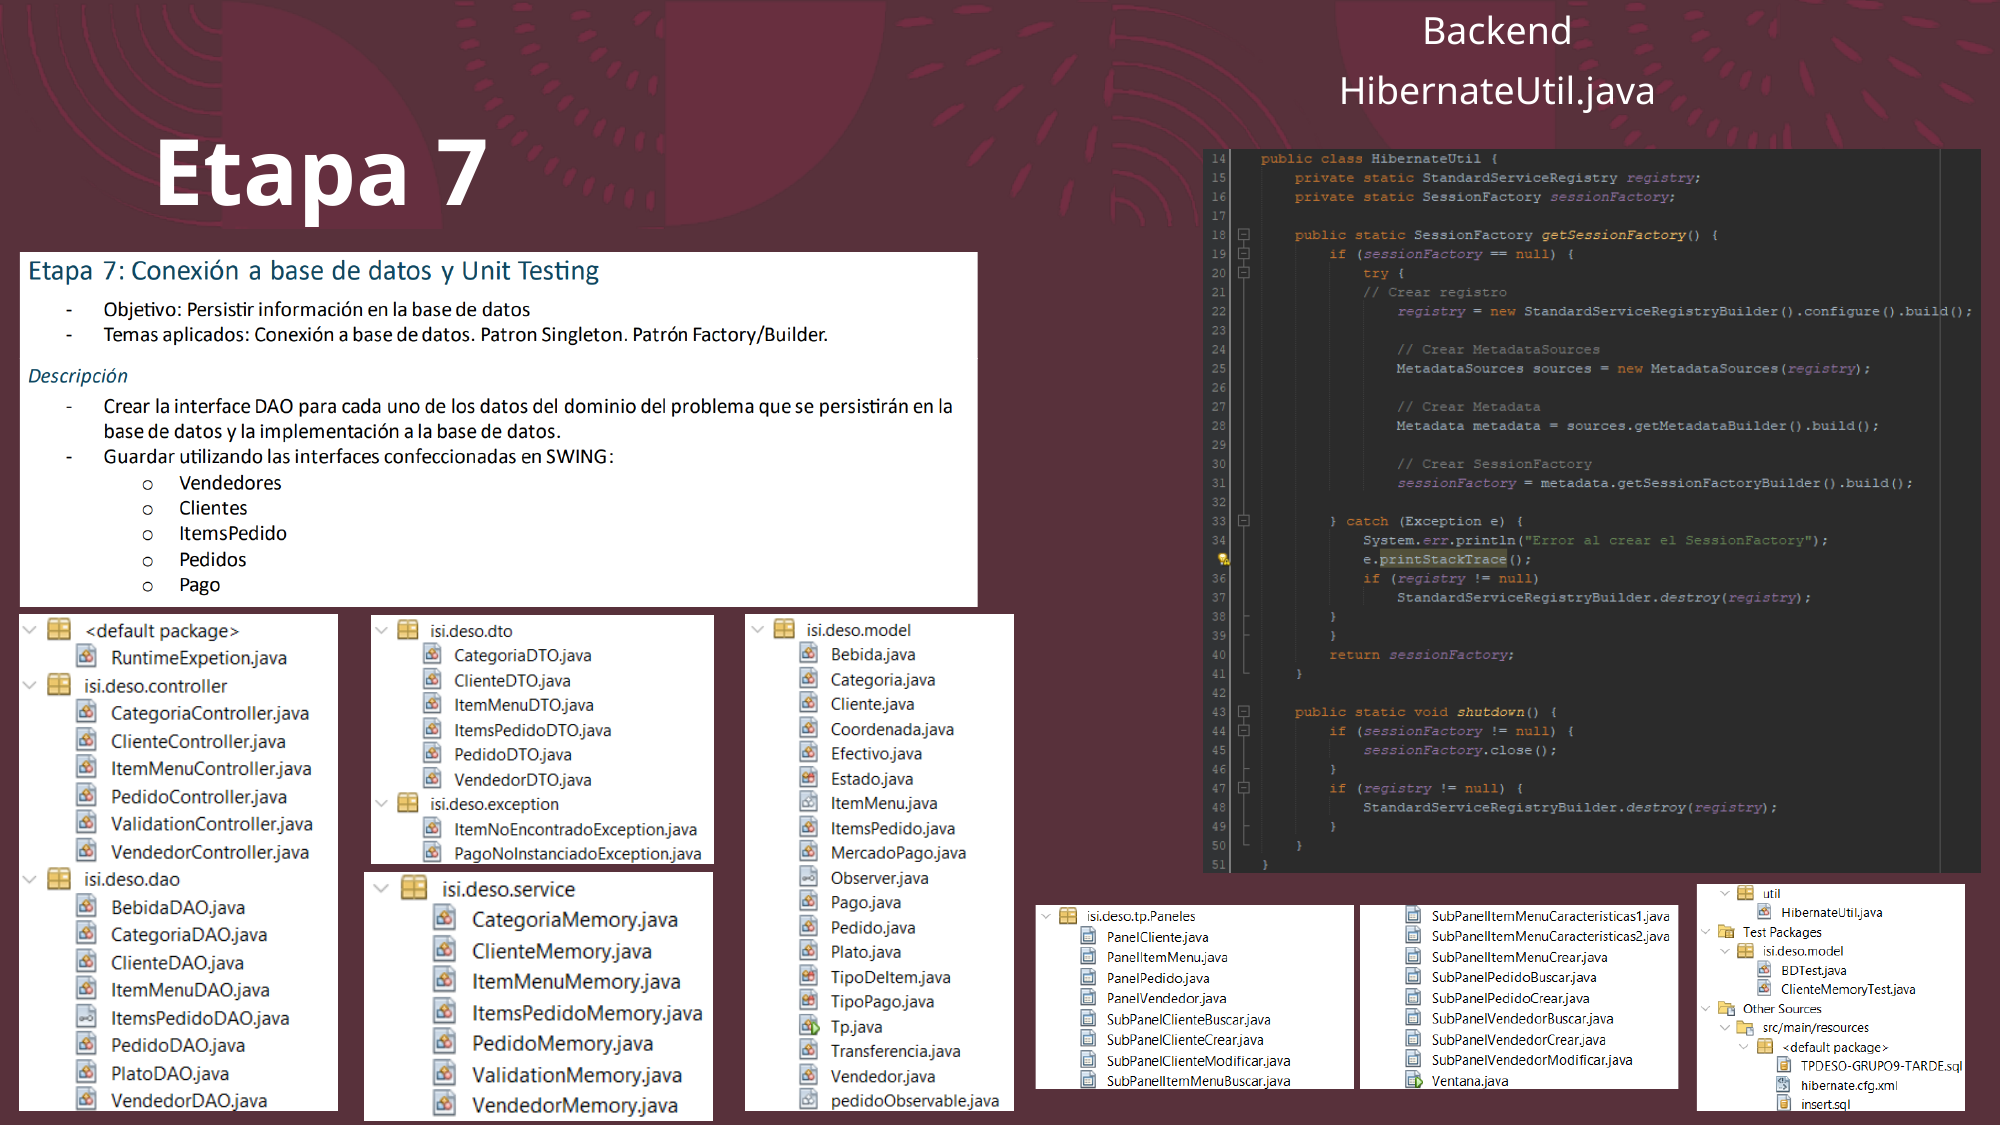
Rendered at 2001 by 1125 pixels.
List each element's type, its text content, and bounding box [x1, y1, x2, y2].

picture [371, 615, 714, 864]
picture [1696, 883, 1965, 1111]
picture [364, 872, 713, 1121]
picture [1360, 904, 1679, 1089]
text_box Backend [994, 0, 2000, 59]
picture [1203, 149, 1981, 873]
text_box HibernateUtil.java [994, 59, 2000, 120]
picture [745, 614, 1014, 1111]
picture [19, 252, 978, 607]
picture [19, 614, 338, 1111]
title Etapa 7 [137, 60, 555, 252]
picture [1035, 904, 1354, 1089]
